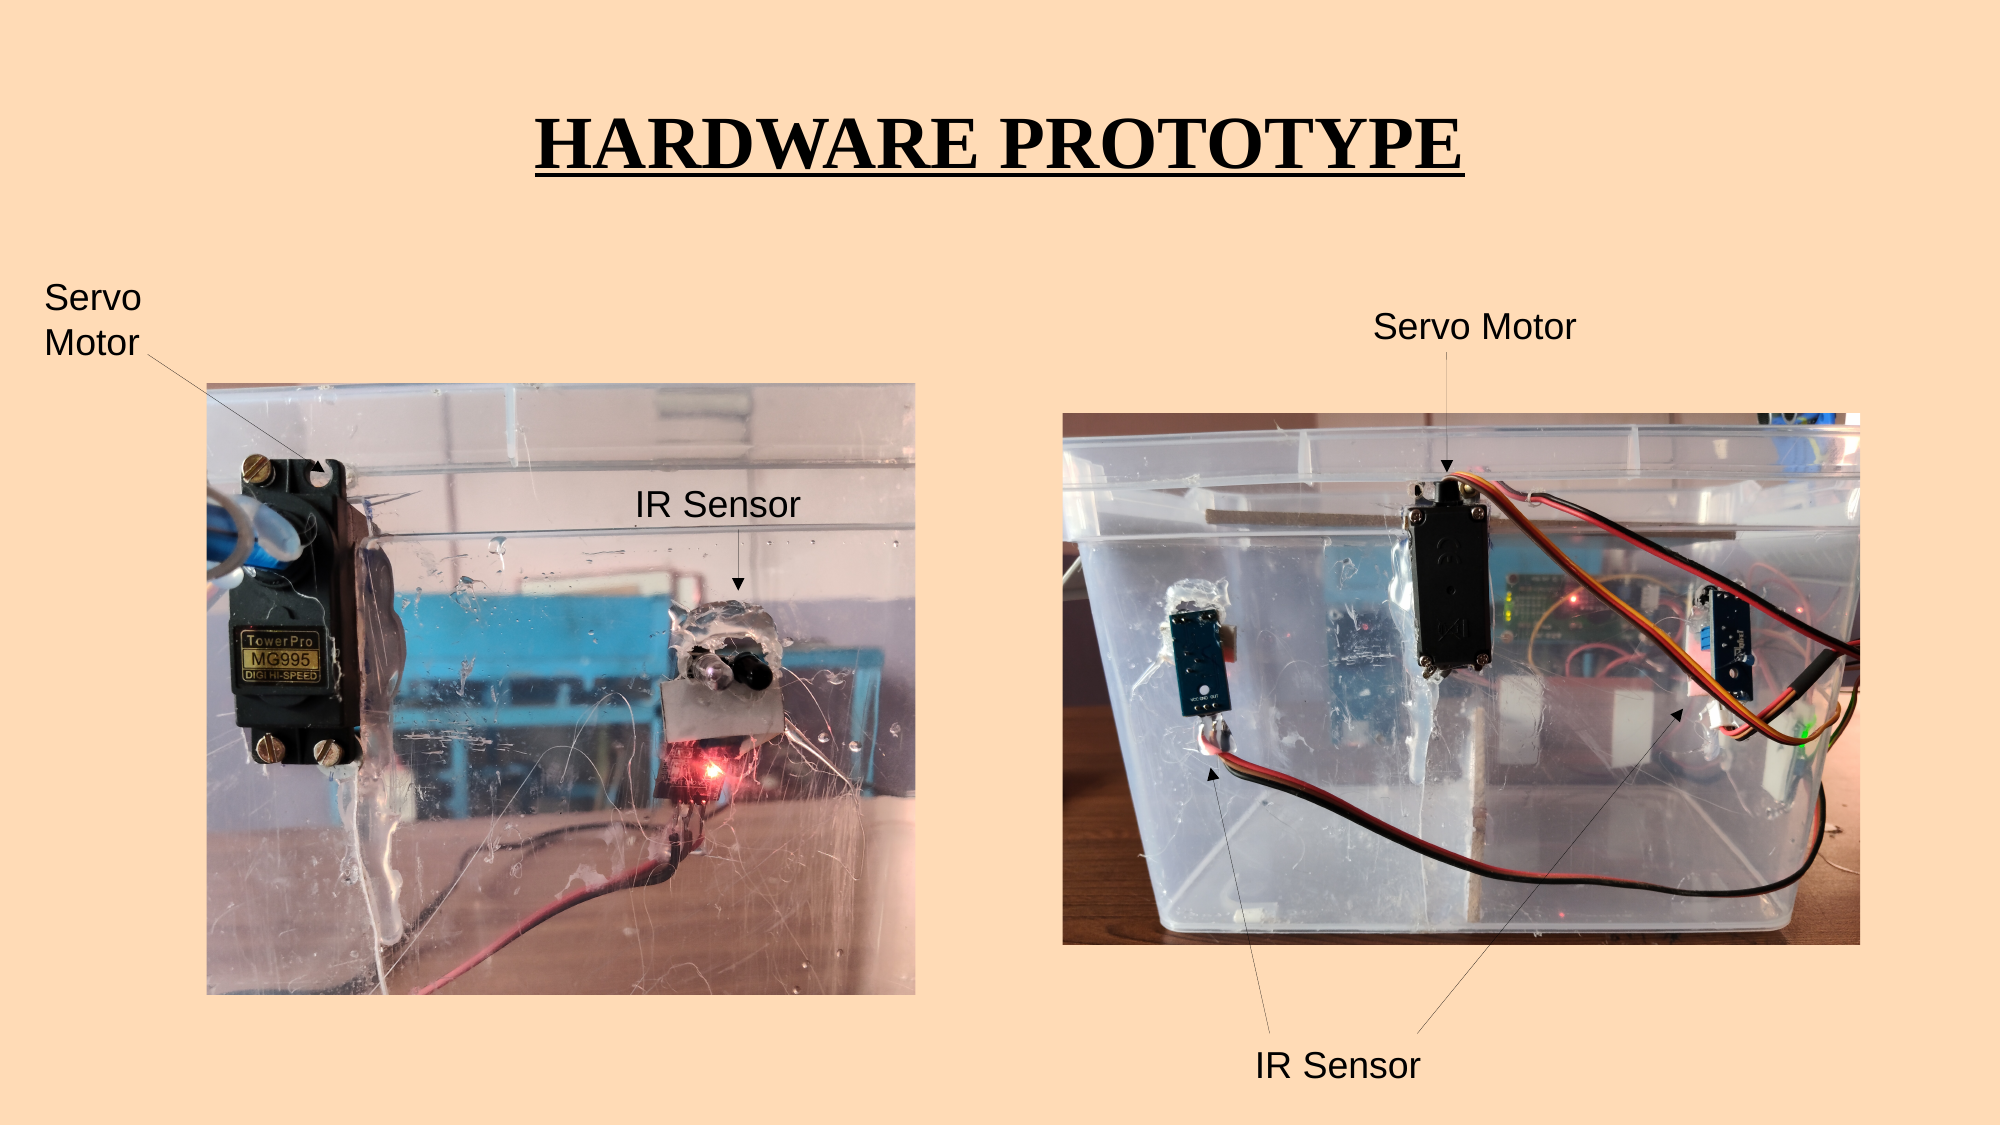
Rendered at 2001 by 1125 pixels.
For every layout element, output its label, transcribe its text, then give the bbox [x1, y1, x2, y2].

title HARDWARE PROTOTYPE [99, 44, 1900, 233]
text_box IR Sensor [1240, 1033, 1743, 1091]
picture [206, 383, 916, 995]
picture [1062, 413, 1861, 946]
text_box Servo Motor [1358, 295, 1595, 352]
text_box Servo Motor [29, 265, 237, 365]
